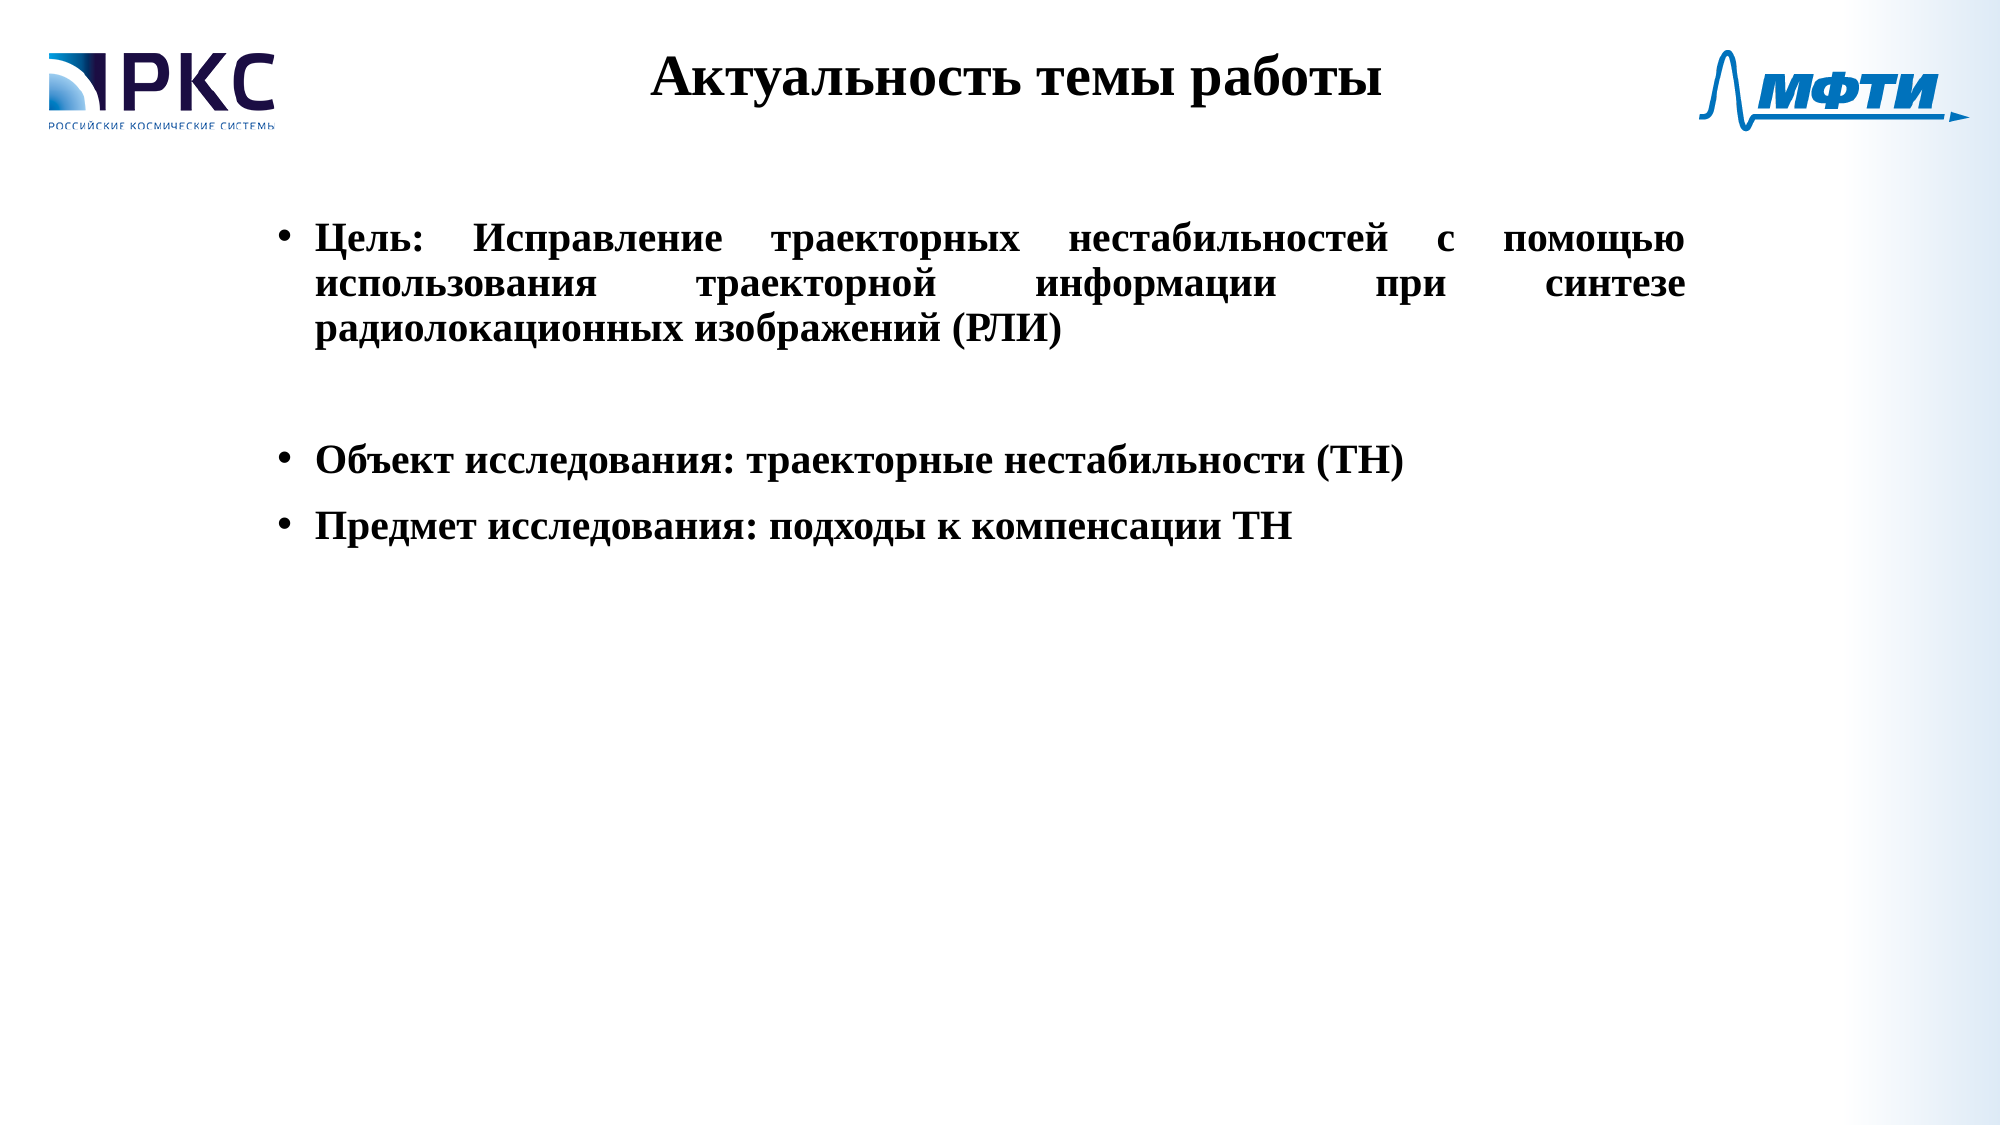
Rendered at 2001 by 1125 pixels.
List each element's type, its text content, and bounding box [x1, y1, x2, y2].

text_box Актуальность темы работы [442, 30, 1606, 167]
subtitle Цель: Исправление траекторных нестабильностей с помощью использования траекторной информации при синтезе радиолокационных изображений (РЛИ) Объект исследования: траекторные нестабильности (ТН) Предмет исследования: подходы к компенсации ТН [262, 208, 1701, 824]
picture [1658, 0, 2000, 209]
picture [47, 51, 276, 131]
